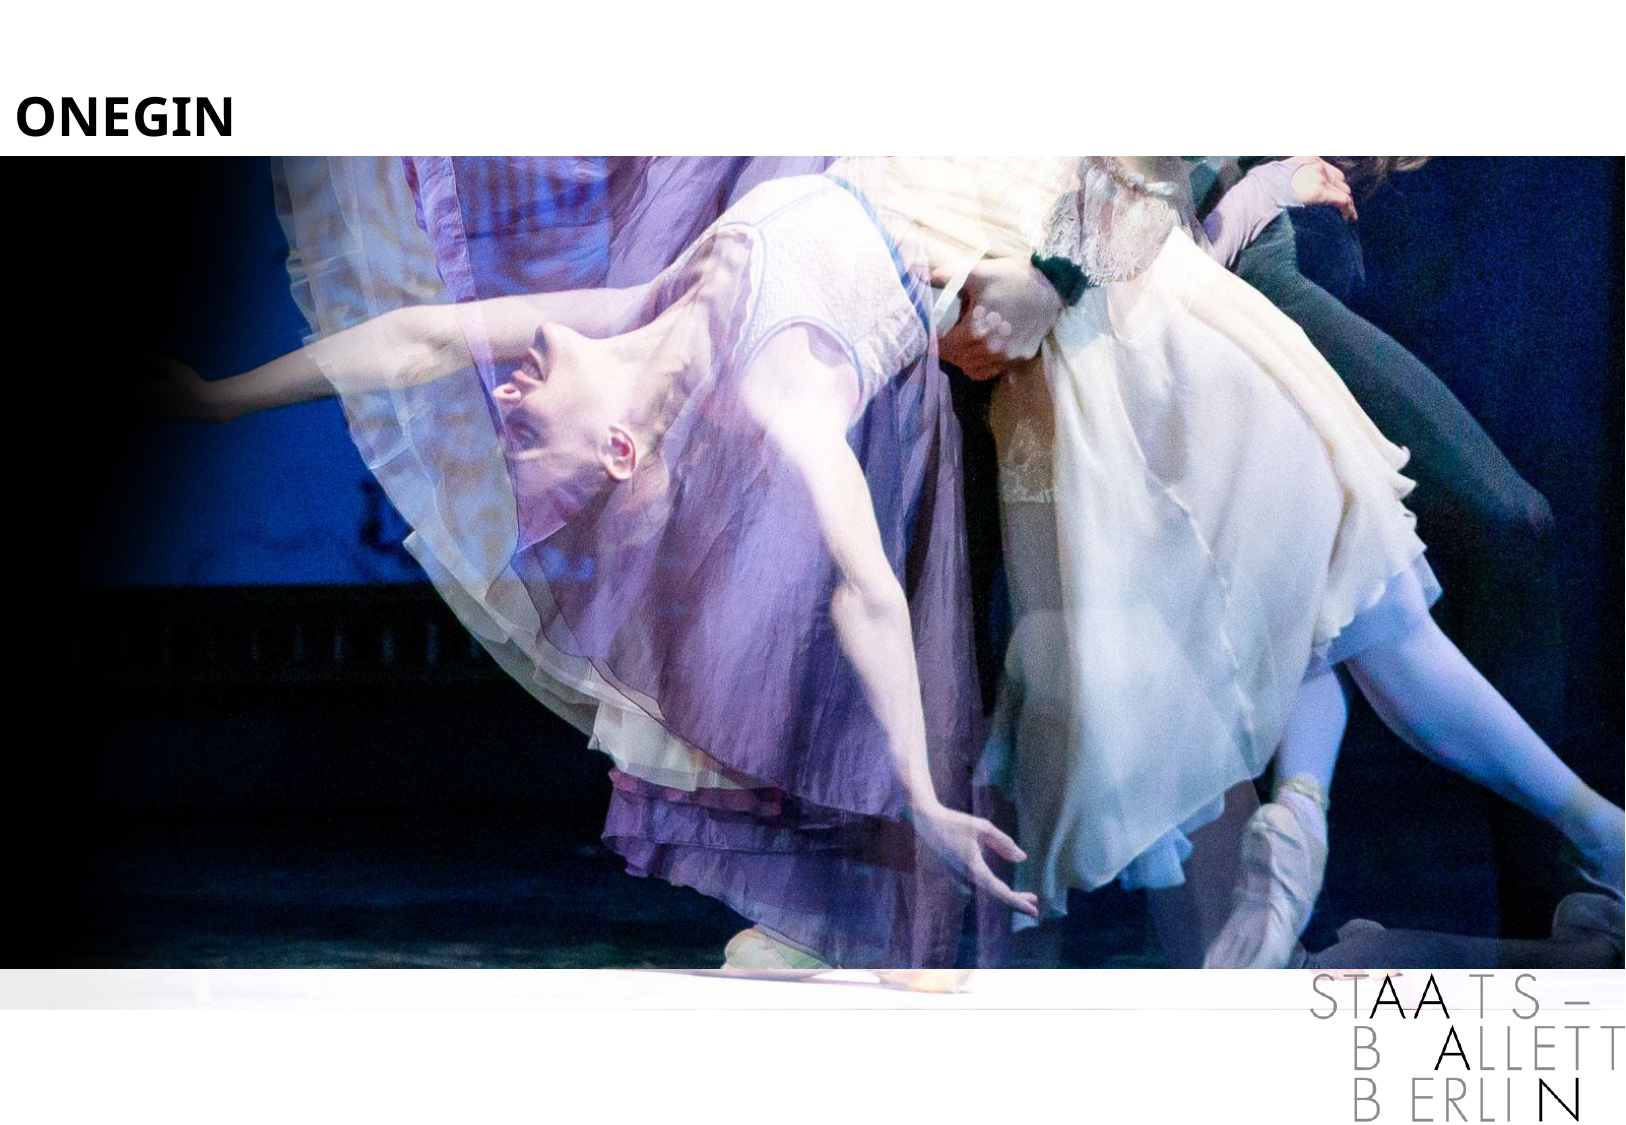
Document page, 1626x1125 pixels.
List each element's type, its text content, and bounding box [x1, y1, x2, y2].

text_box Onegin [0, 74, 825, 155]
picture [0, 156, 1625, 1122]
